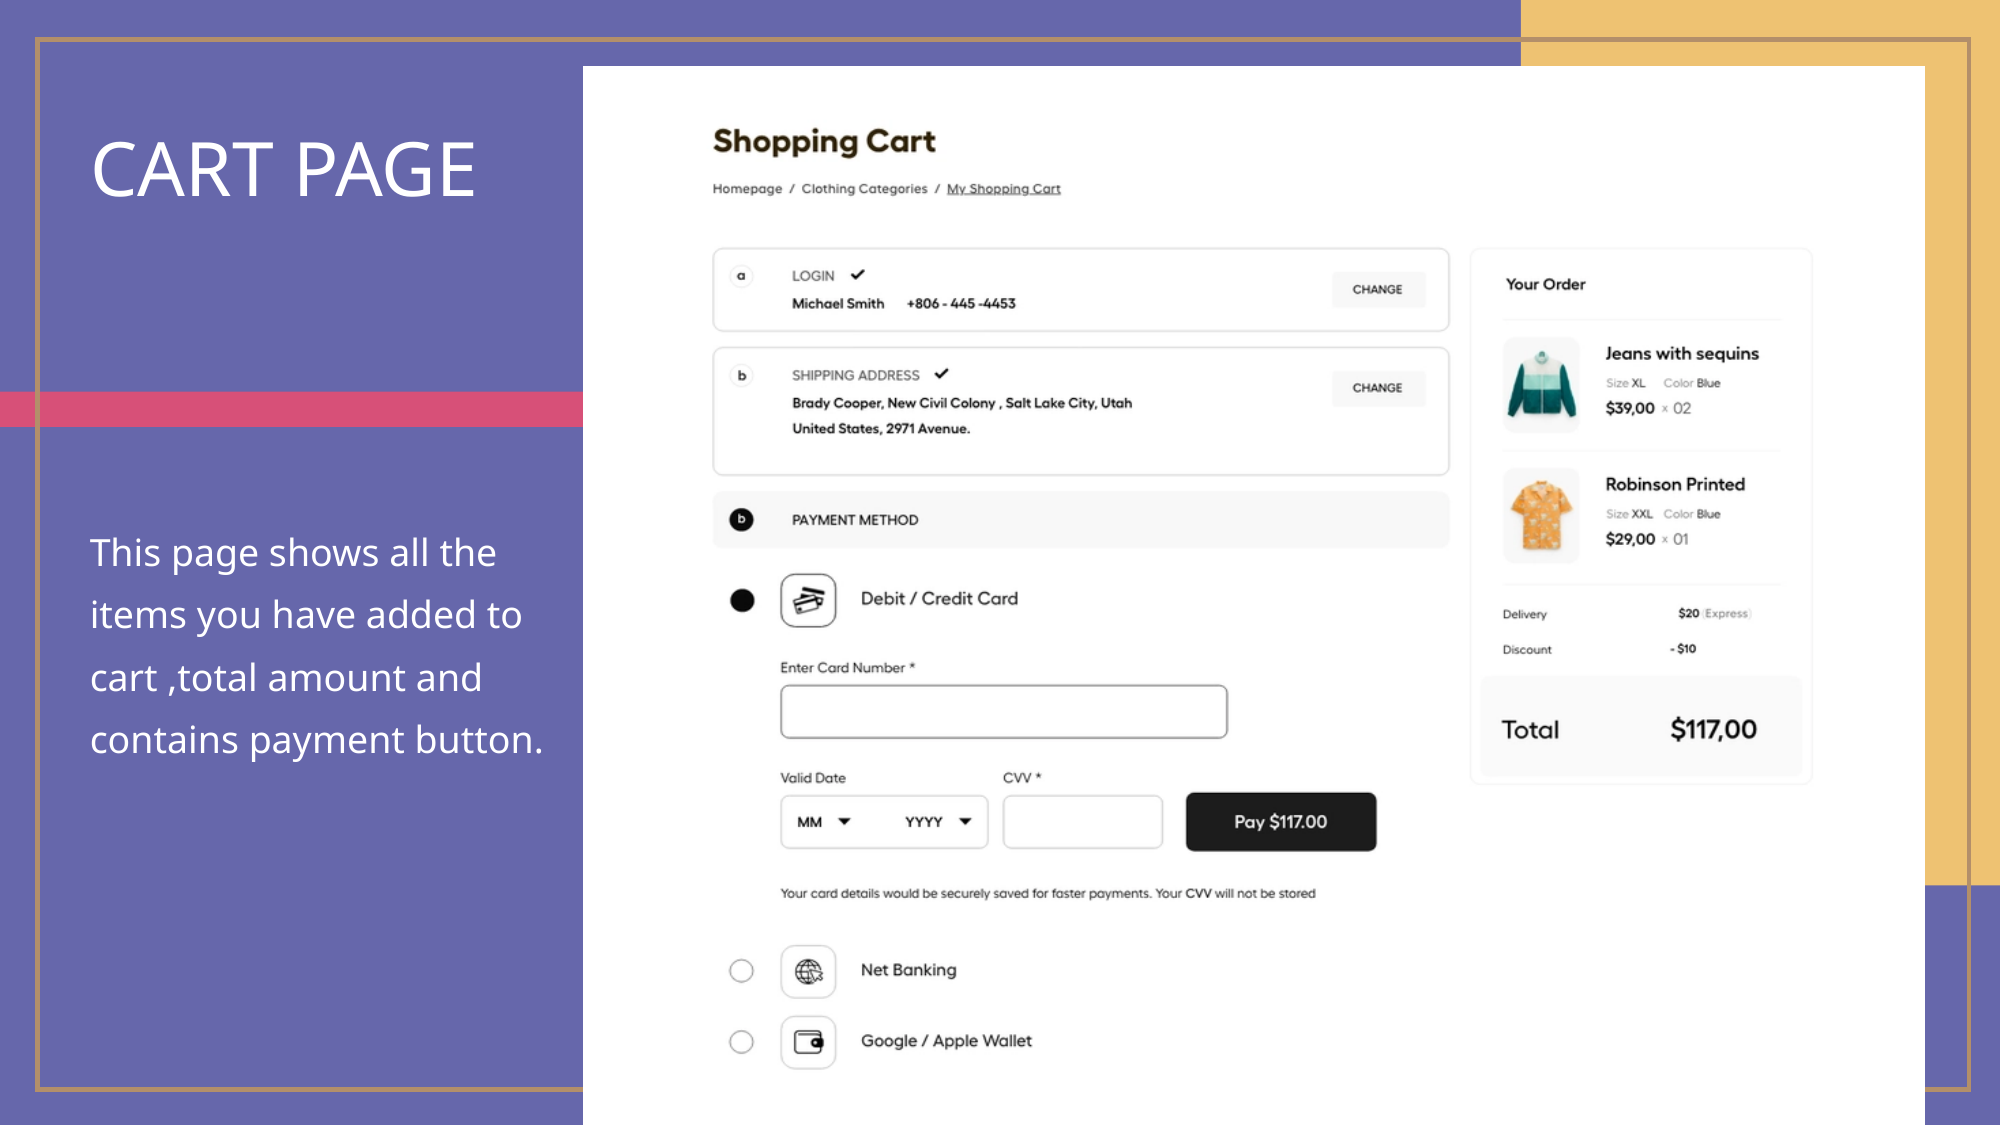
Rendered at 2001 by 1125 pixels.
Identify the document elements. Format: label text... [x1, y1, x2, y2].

picture [583, 66, 1925, 1125]
title Cart Page [75, 77, 583, 267]
list This page shows all the items you have added to cart ,total amount and contains payment button. [75, 503, 583, 975]
